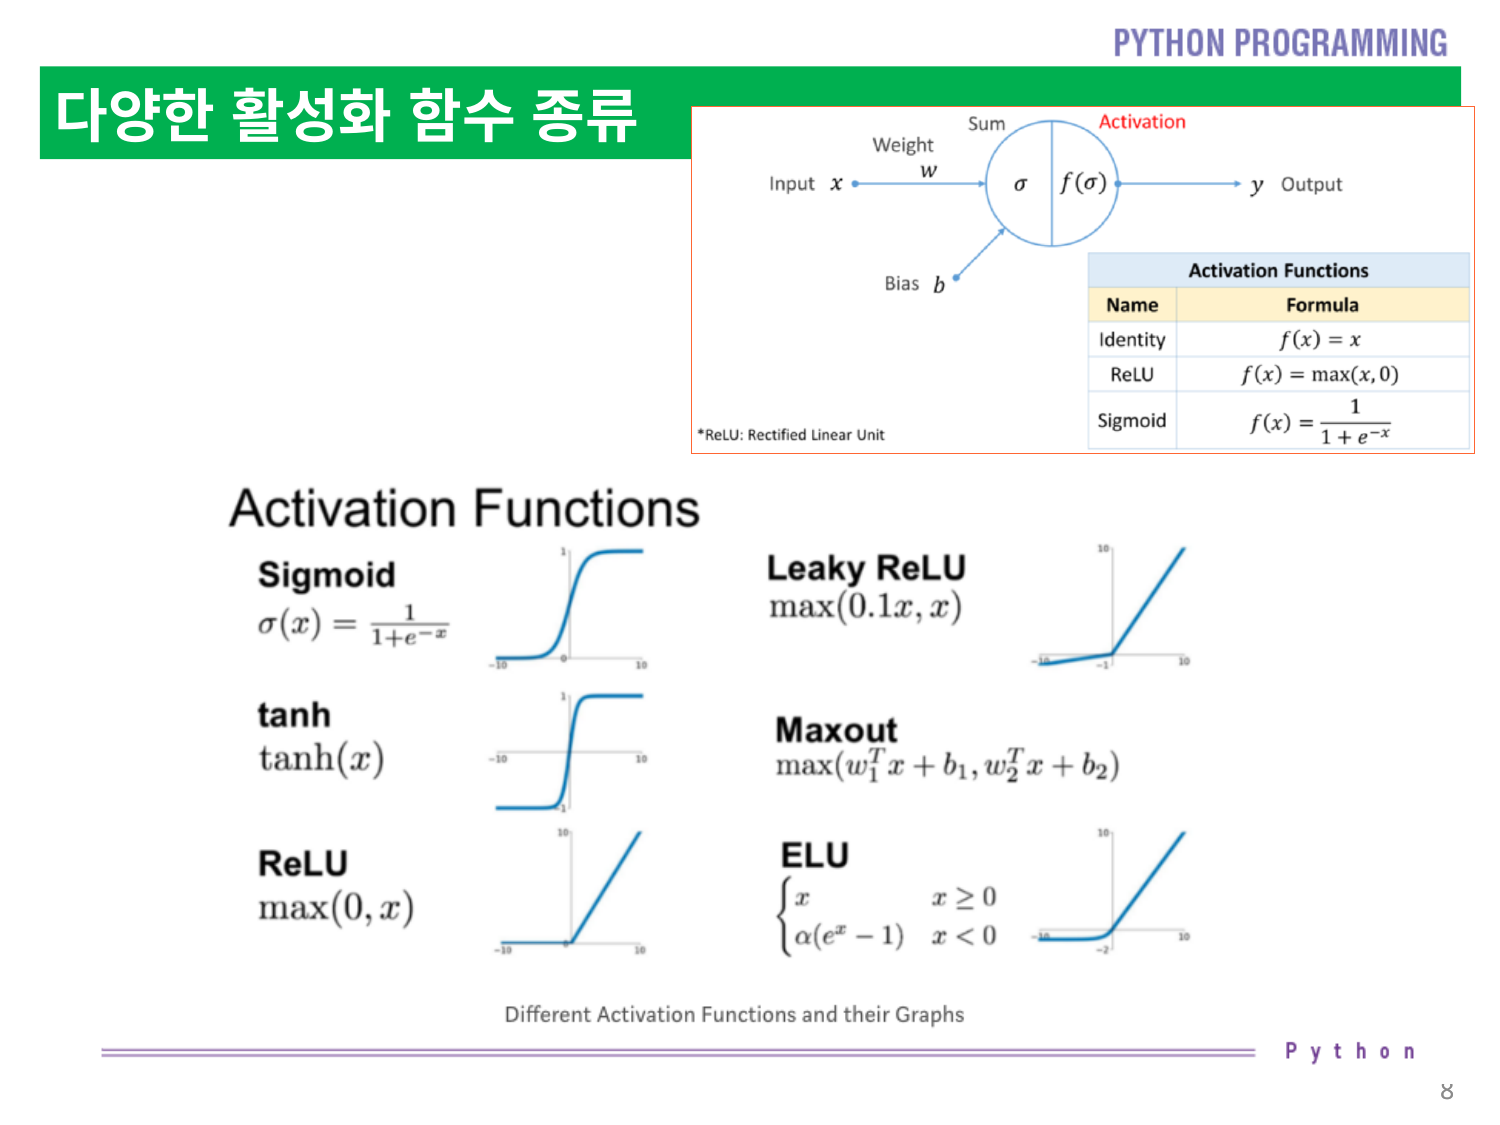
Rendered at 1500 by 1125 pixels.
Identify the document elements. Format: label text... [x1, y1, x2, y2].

picture [18, 461, 1483, 1084]
slide_number 8 [1119, 1071, 1470, 1112]
title 다양한 활성화 함수 종류 [39, 76, 1444, 152]
picture [691, 106, 1476, 454]
picture [1106, 13, 1462, 66]
